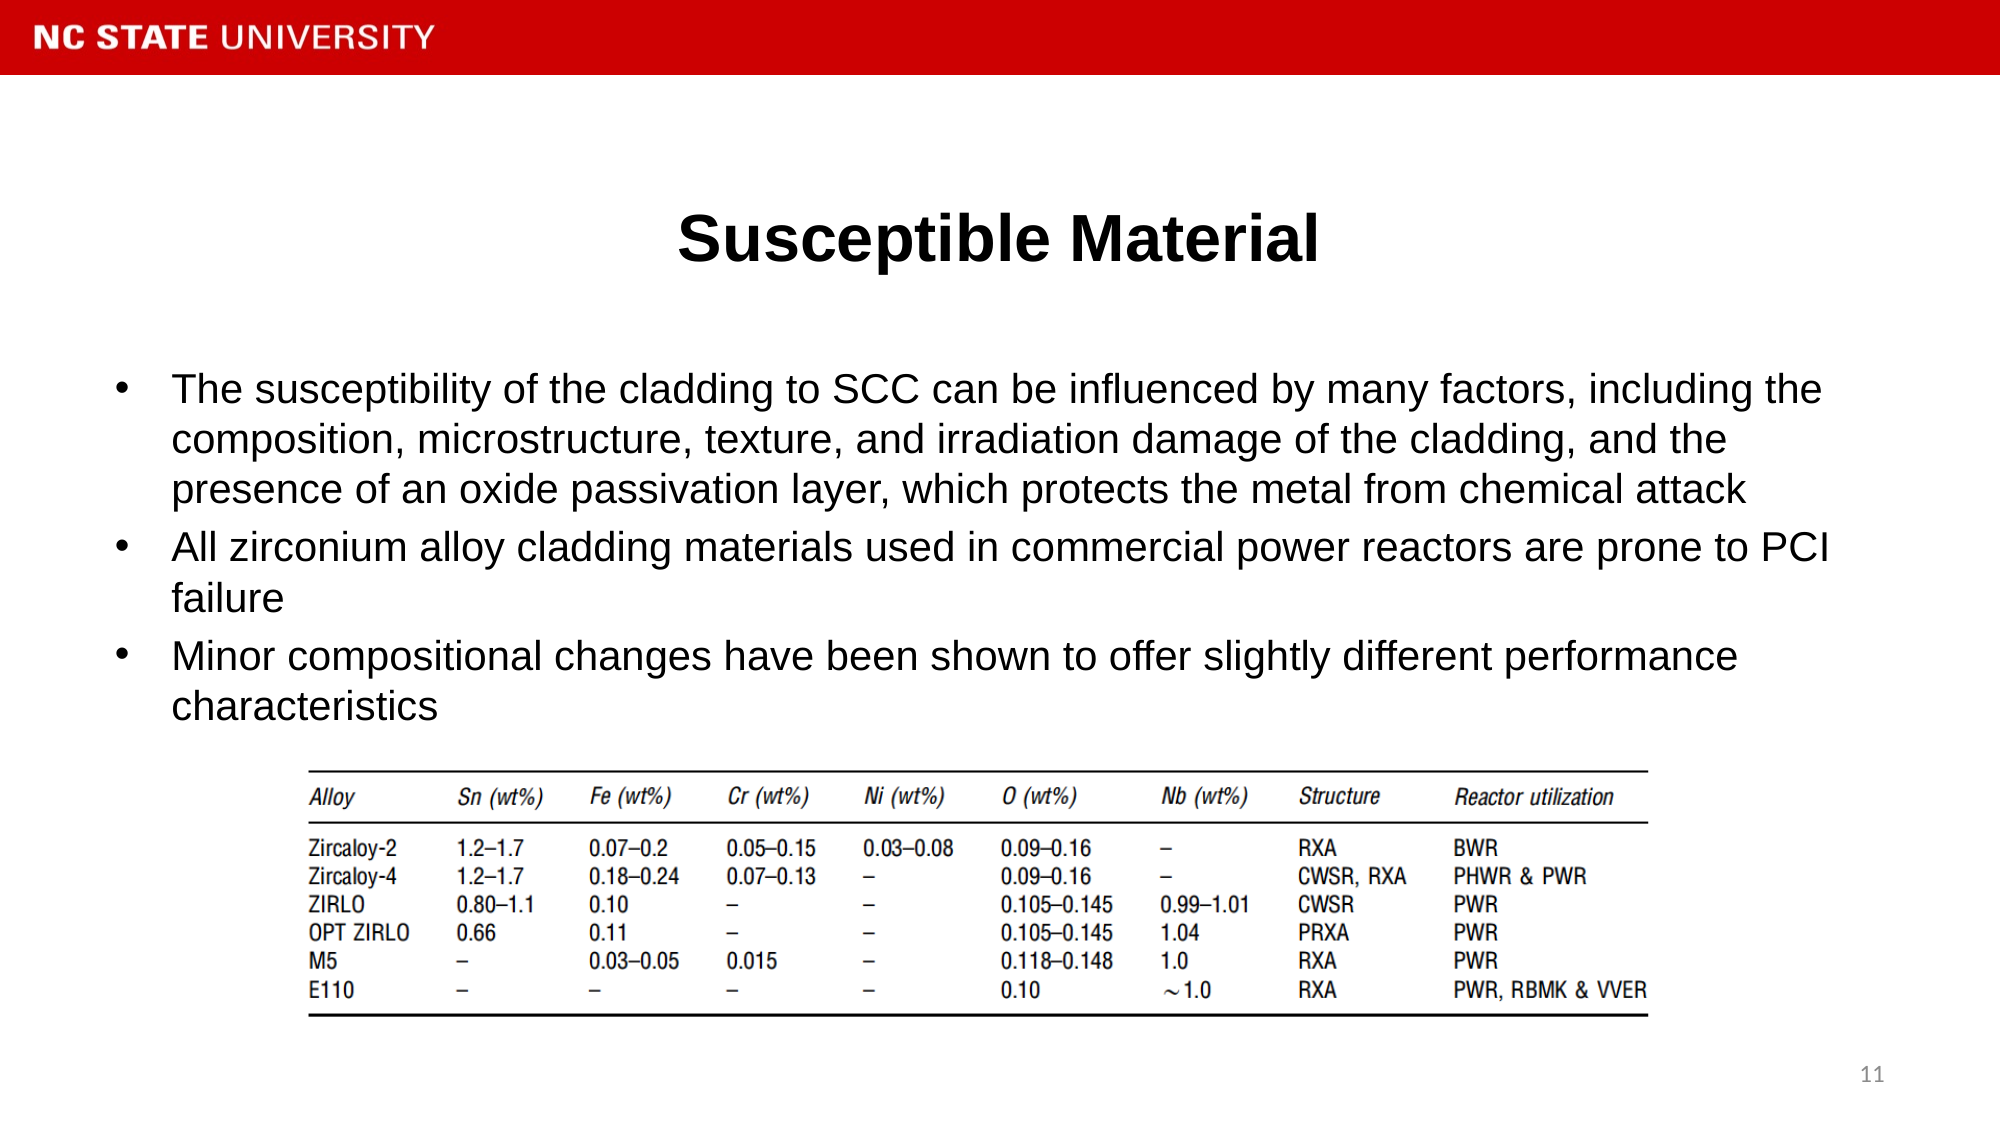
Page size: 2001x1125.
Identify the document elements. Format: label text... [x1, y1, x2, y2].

picture [295, 758, 1667, 1024]
list The susceptibility of the cladding to SCC can be influenced by many factors, including the composition, microstructure, texture, and irradiation damage of the cladding, and the presence of an oxide passivation layer, which protects the metal from chemical attack All zirconium alloy cladding materials used in commercial power reactors are prone to PCI failure Minor compositional changes have been shown to offer slightly different performance characteristics [99, 354, 1900, 1005]
slide_number 11 [1433, 1042, 1900, 1103]
picture [0, 0, 2000, 75]
title Susceptible Material [99, 147, 1900, 323]
